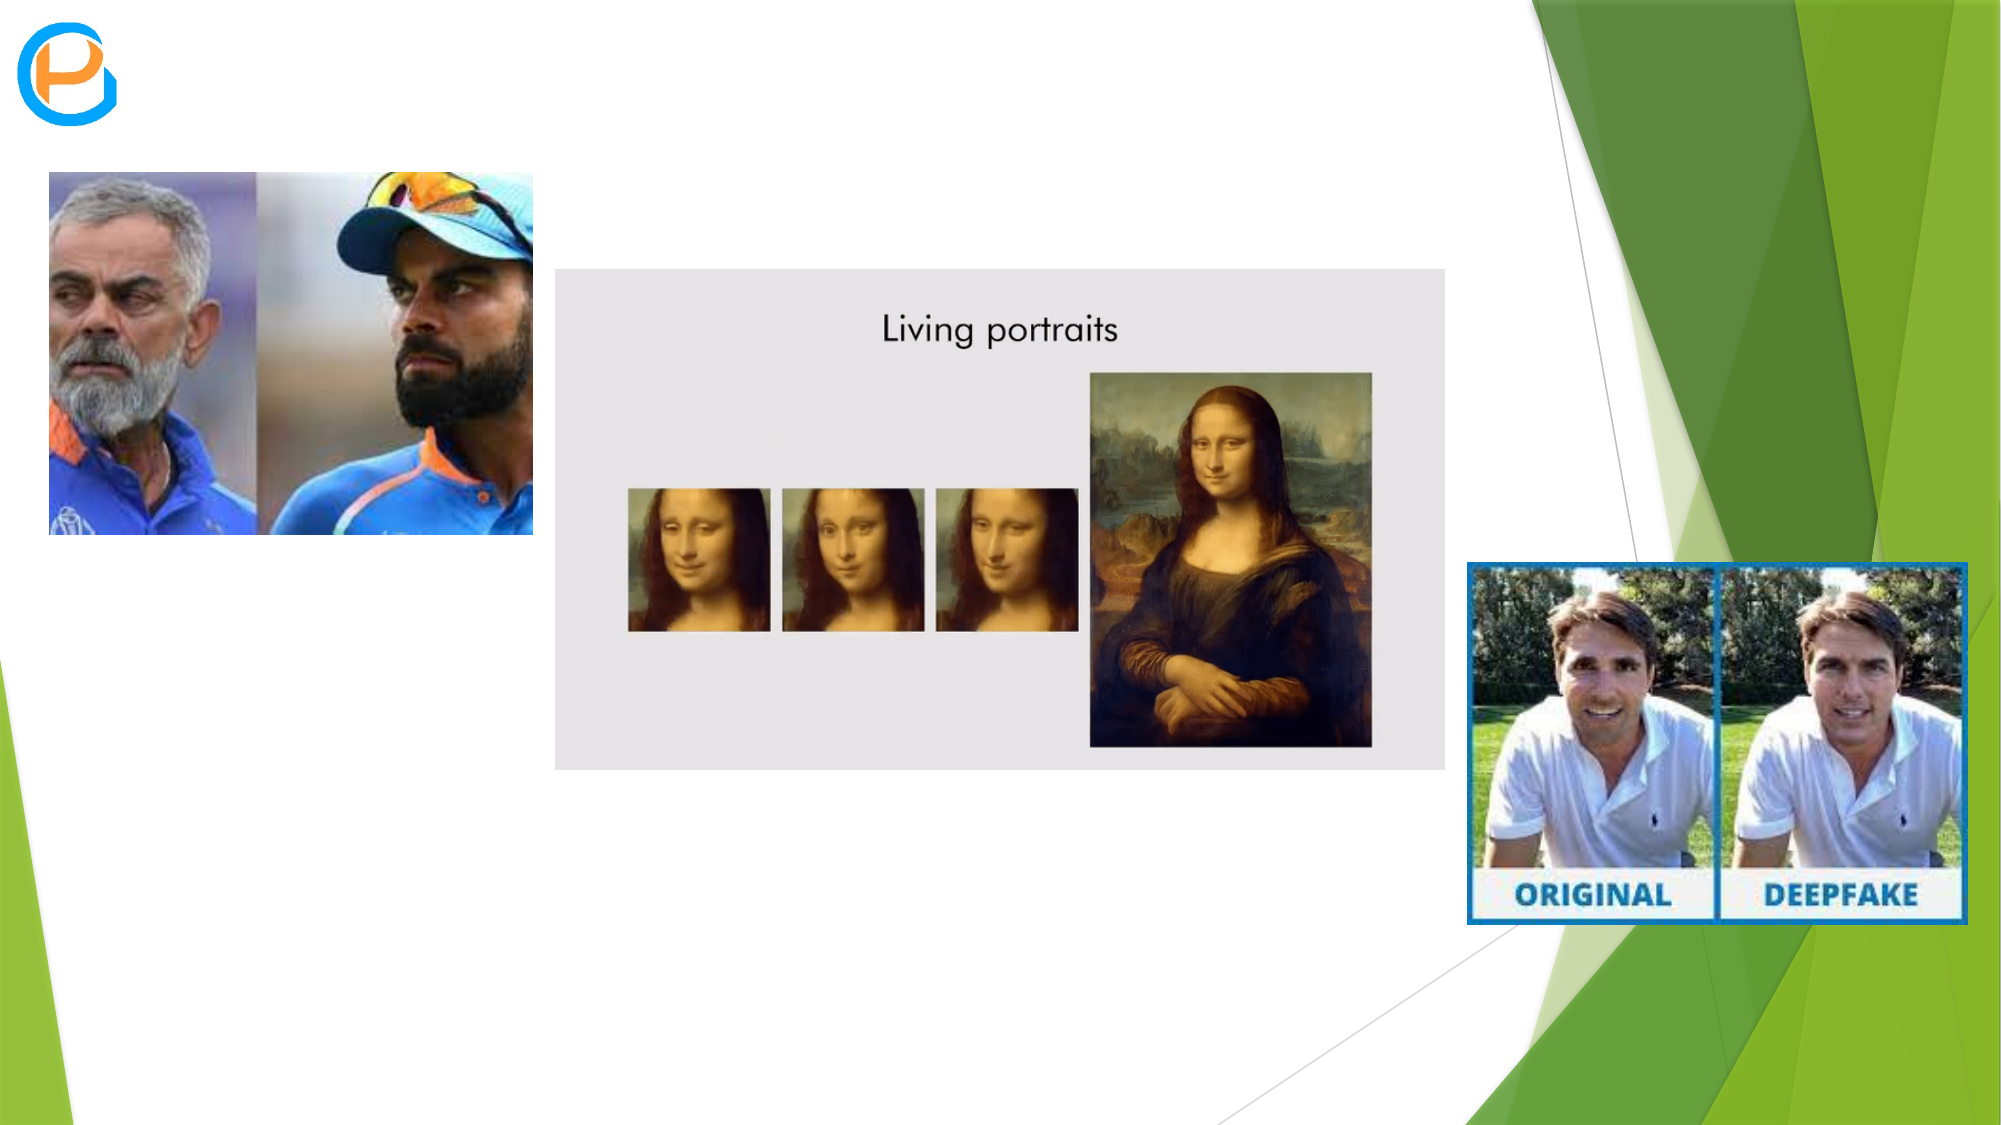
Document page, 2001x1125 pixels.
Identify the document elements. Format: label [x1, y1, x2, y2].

picture [1466, 561, 1969, 925]
picture [555, 269, 1445, 770]
list [48, 171, 533, 535]
picture [0, 7, 134, 141]
